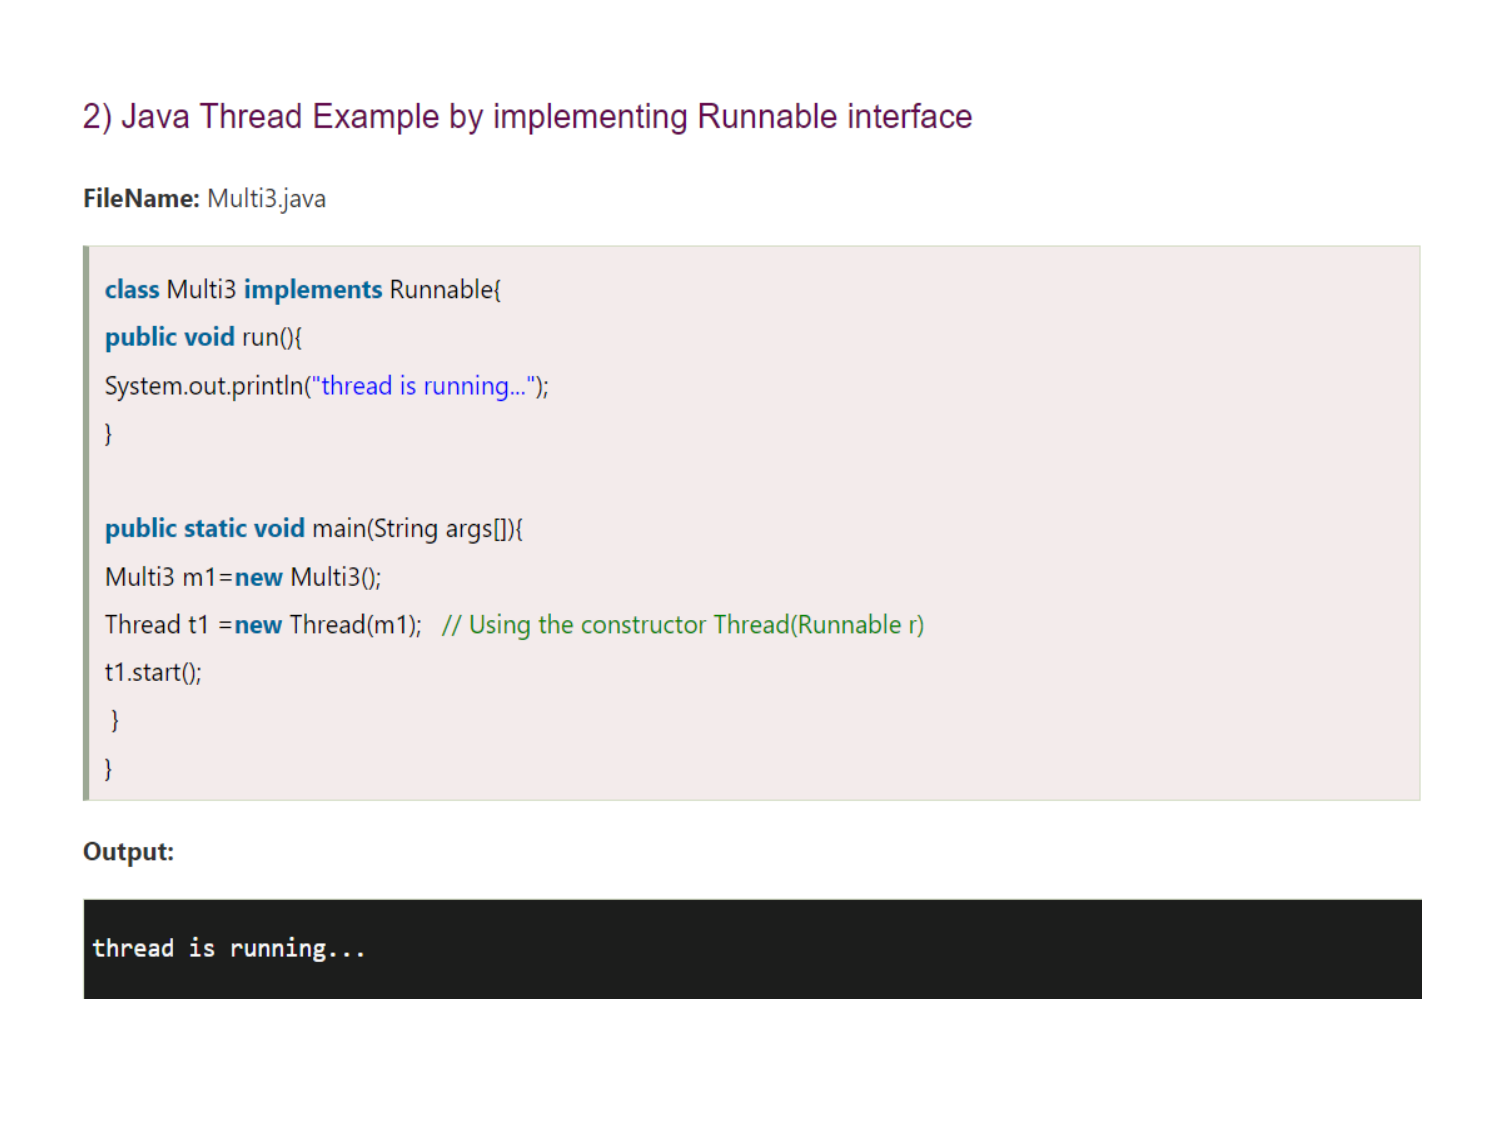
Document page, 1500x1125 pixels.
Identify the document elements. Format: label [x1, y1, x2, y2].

picture [78, 77, 1422, 999]
